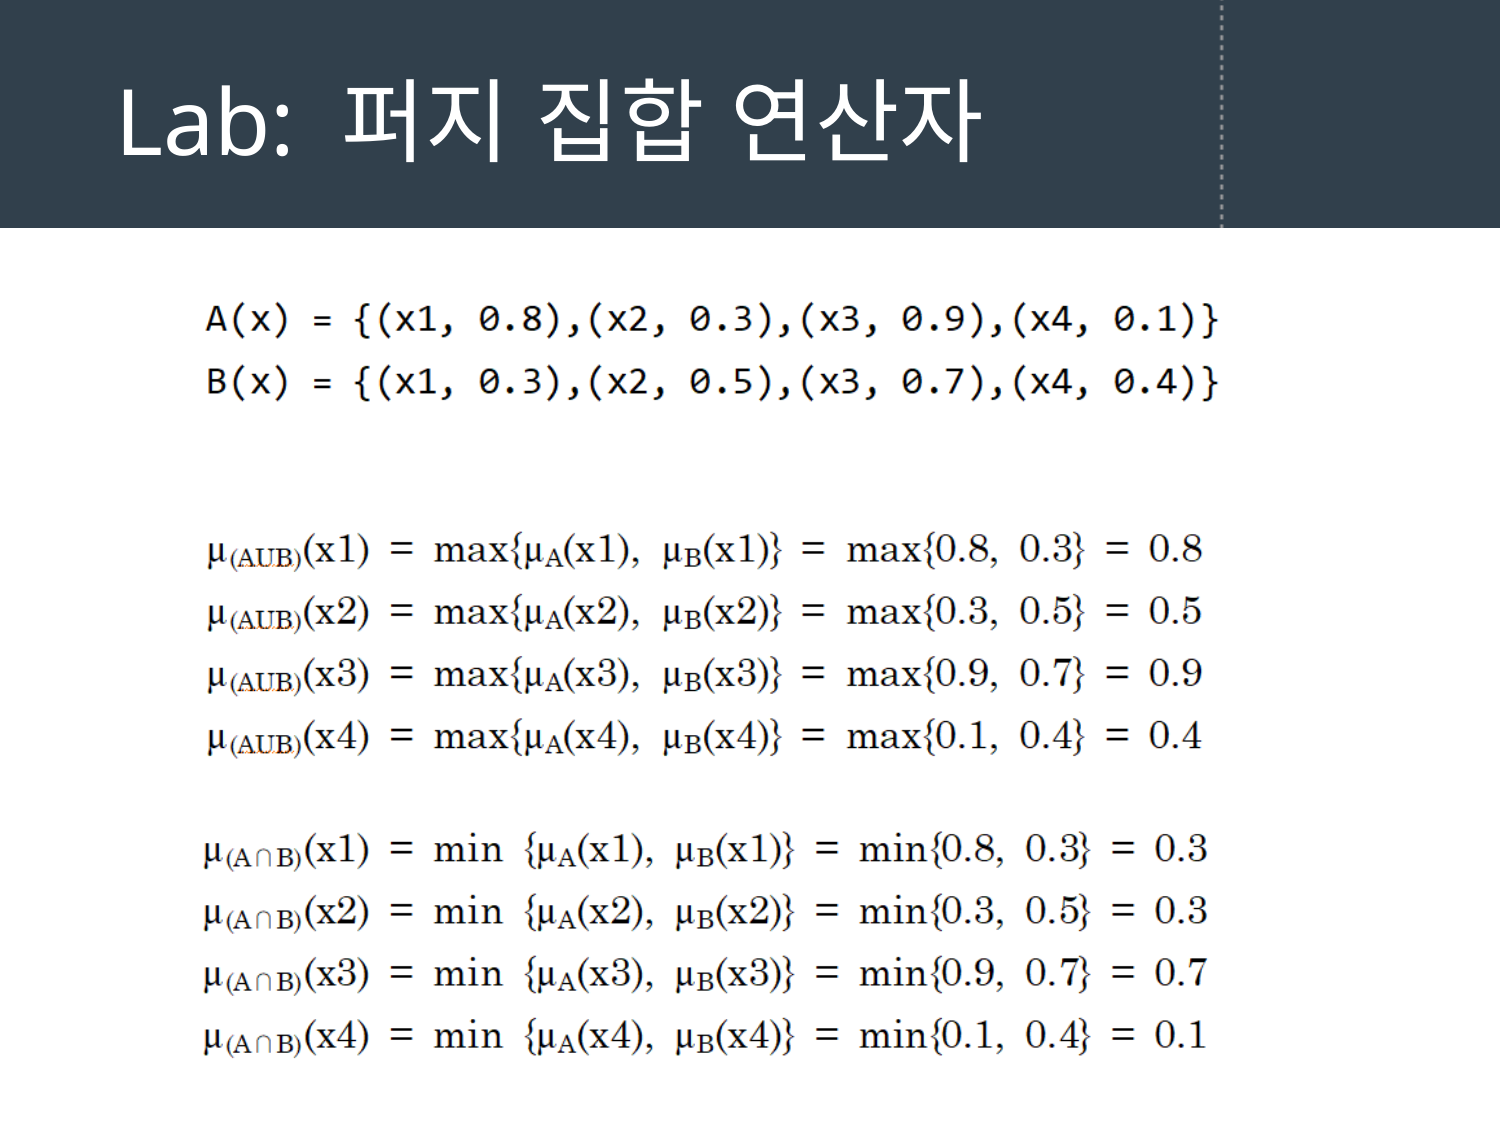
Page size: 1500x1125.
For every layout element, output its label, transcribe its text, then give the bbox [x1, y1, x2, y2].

title Lab: 퍼지 집합 연산자 [100, 37, 1438, 200]
picture [0, 0, 1500, 228]
picture [179, 819, 1243, 1063]
picture [179, 514, 1235, 782]
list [176, 276, 1248, 421]
